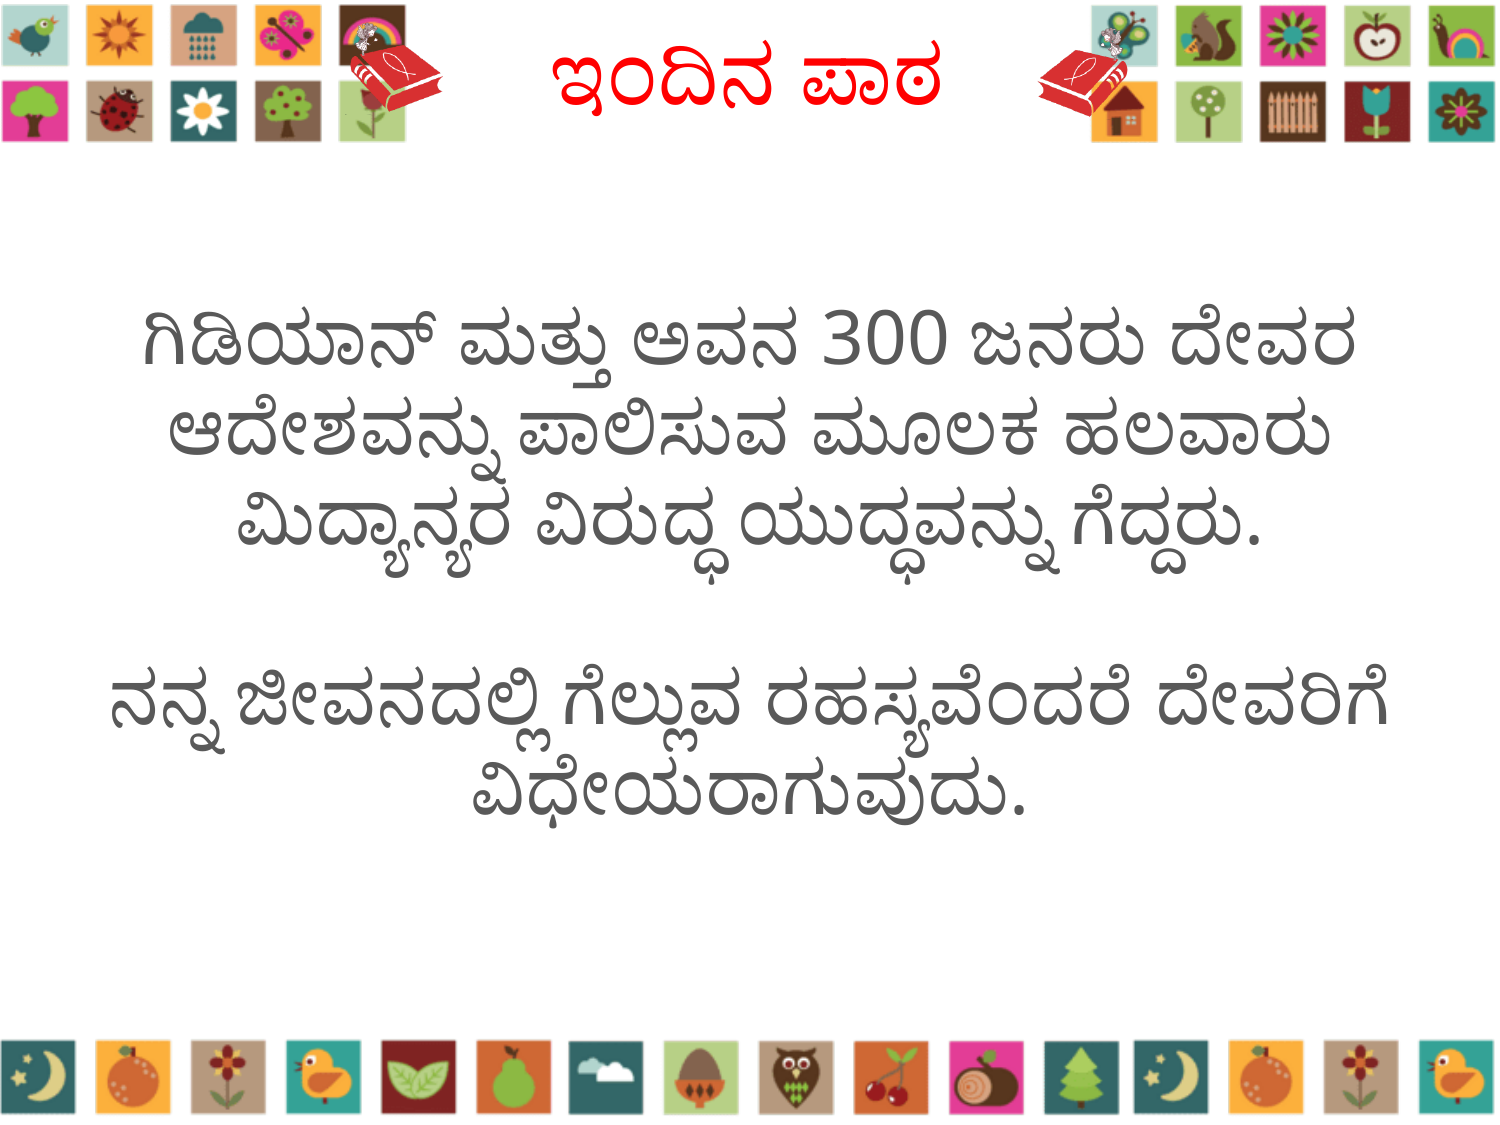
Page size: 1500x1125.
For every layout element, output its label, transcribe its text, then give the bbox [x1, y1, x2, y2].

picture [1005, 3, 1500, 150]
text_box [0, 1028, 1500, 1118]
text_box ಇಂದಿನ ಪಾಠ [425, 13, 1077, 129]
text_box ಗಿಡಿಯಾನ್ ಮತ್ತು ಅವನ 300 ಜನರು ದೇವರ ಆದೇಶವನ್ನು ಪಾಲಿಸುವ ಮೂಲಕ ಹಲವಾರು ಮಿದ್ಯಾನ್ಯರ ವಿರುದ್ಧ ಯುದ್ಧವನ್ನು ಗೆದ್ದರು. ನನ್ನ ಜೀವನದಲ್ಲಿ ಗೆಲ್ಲುವ ರಹಸ್ಯವೆಂದರೆ ದೇವರಿಗೆ ವಿಧೇಯರಾಗುವುದು. [76, 282, 1424, 837]
picture [0, 3, 475, 150]
